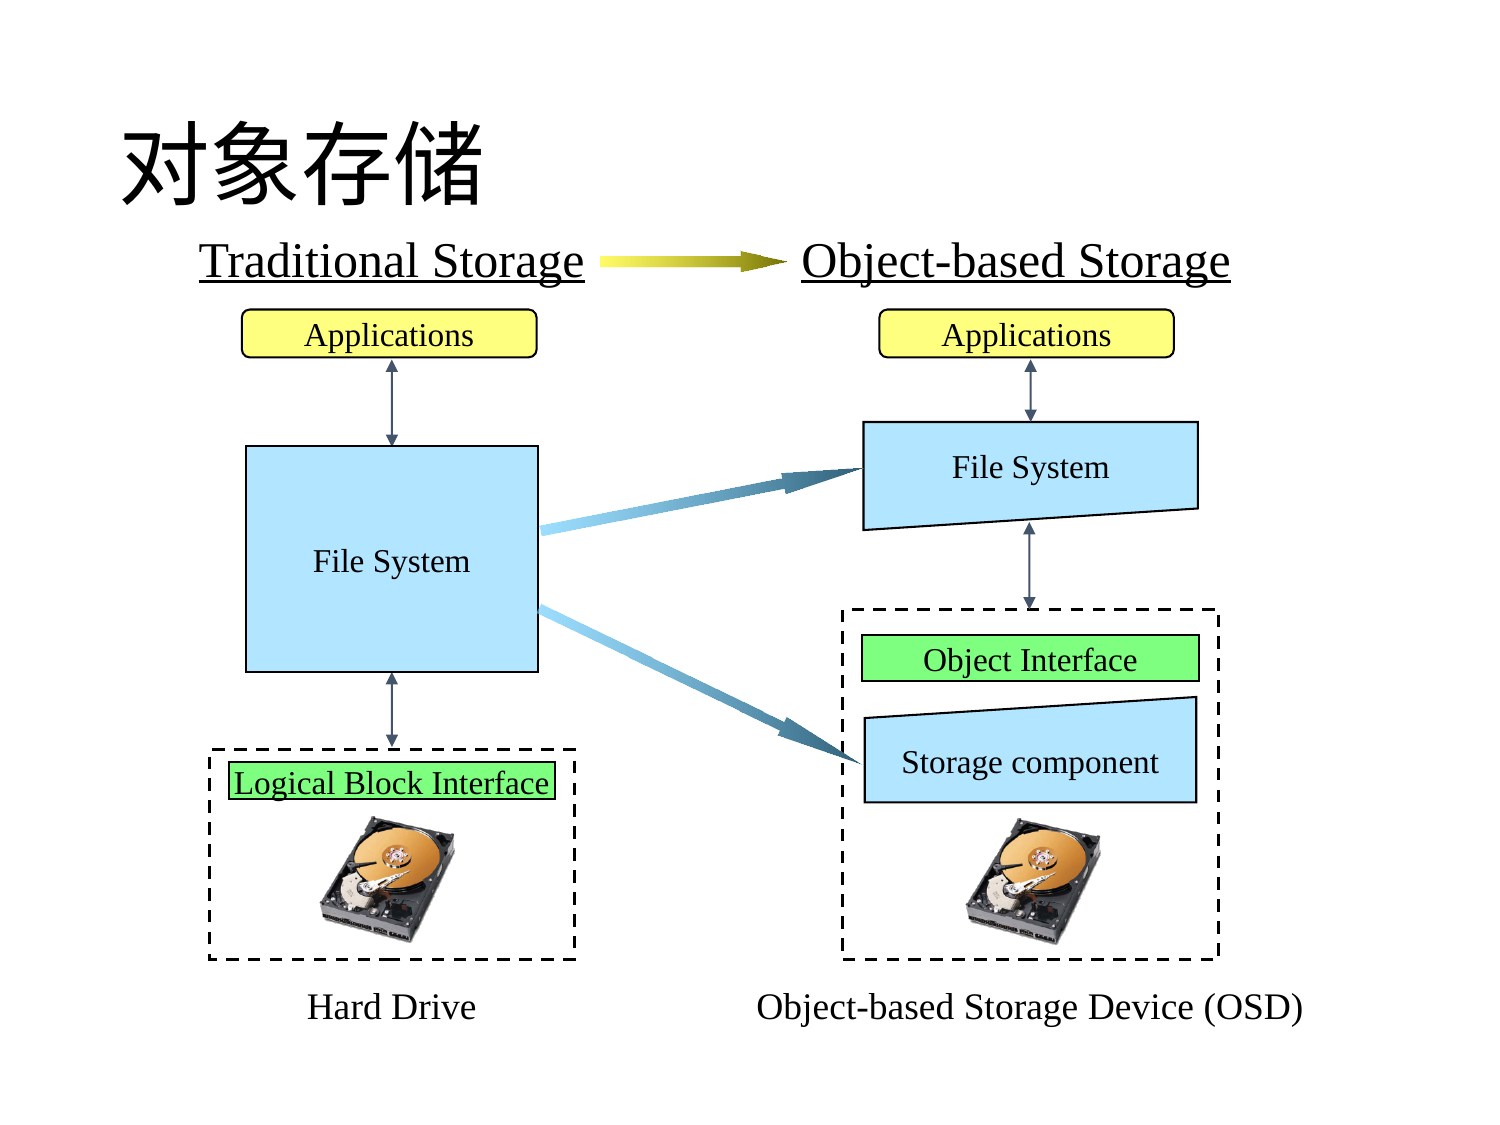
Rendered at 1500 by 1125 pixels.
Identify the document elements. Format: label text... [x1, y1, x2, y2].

text_box [209, 749, 575, 960]
text_box Object-based Storage Device (OSD) [741, 974, 1330, 1084]
text_box File System [863, 422, 1198, 531]
text_box [536, 603, 863, 765]
title 对象存储 [103, 59, 1397, 278]
text_box [600, 250, 787, 272]
picture [962, 814, 1105, 948]
text_box File System [245, 445, 538, 672]
text_box [385, 672, 399, 747]
text_box Applications [879, 309, 1174, 358]
text_box [385, 359, 399, 445]
text_box [1023, 521, 1036, 610]
text_box Applications [241, 309, 537, 358]
text_box [1024, 359, 1037, 423]
picture [316, 812, 459, 945]
text_box [842, 609, 1219, 960]
text_box Traditional Storage [183, 219, 600, 295]
text_box Hard Drive [229, 974, 555, 1034]
text_box [231, 313, 552, 375]
text_box Object-based Storage [786, 219, 1320, 295]
text_box [539, 467, 864, 536]
